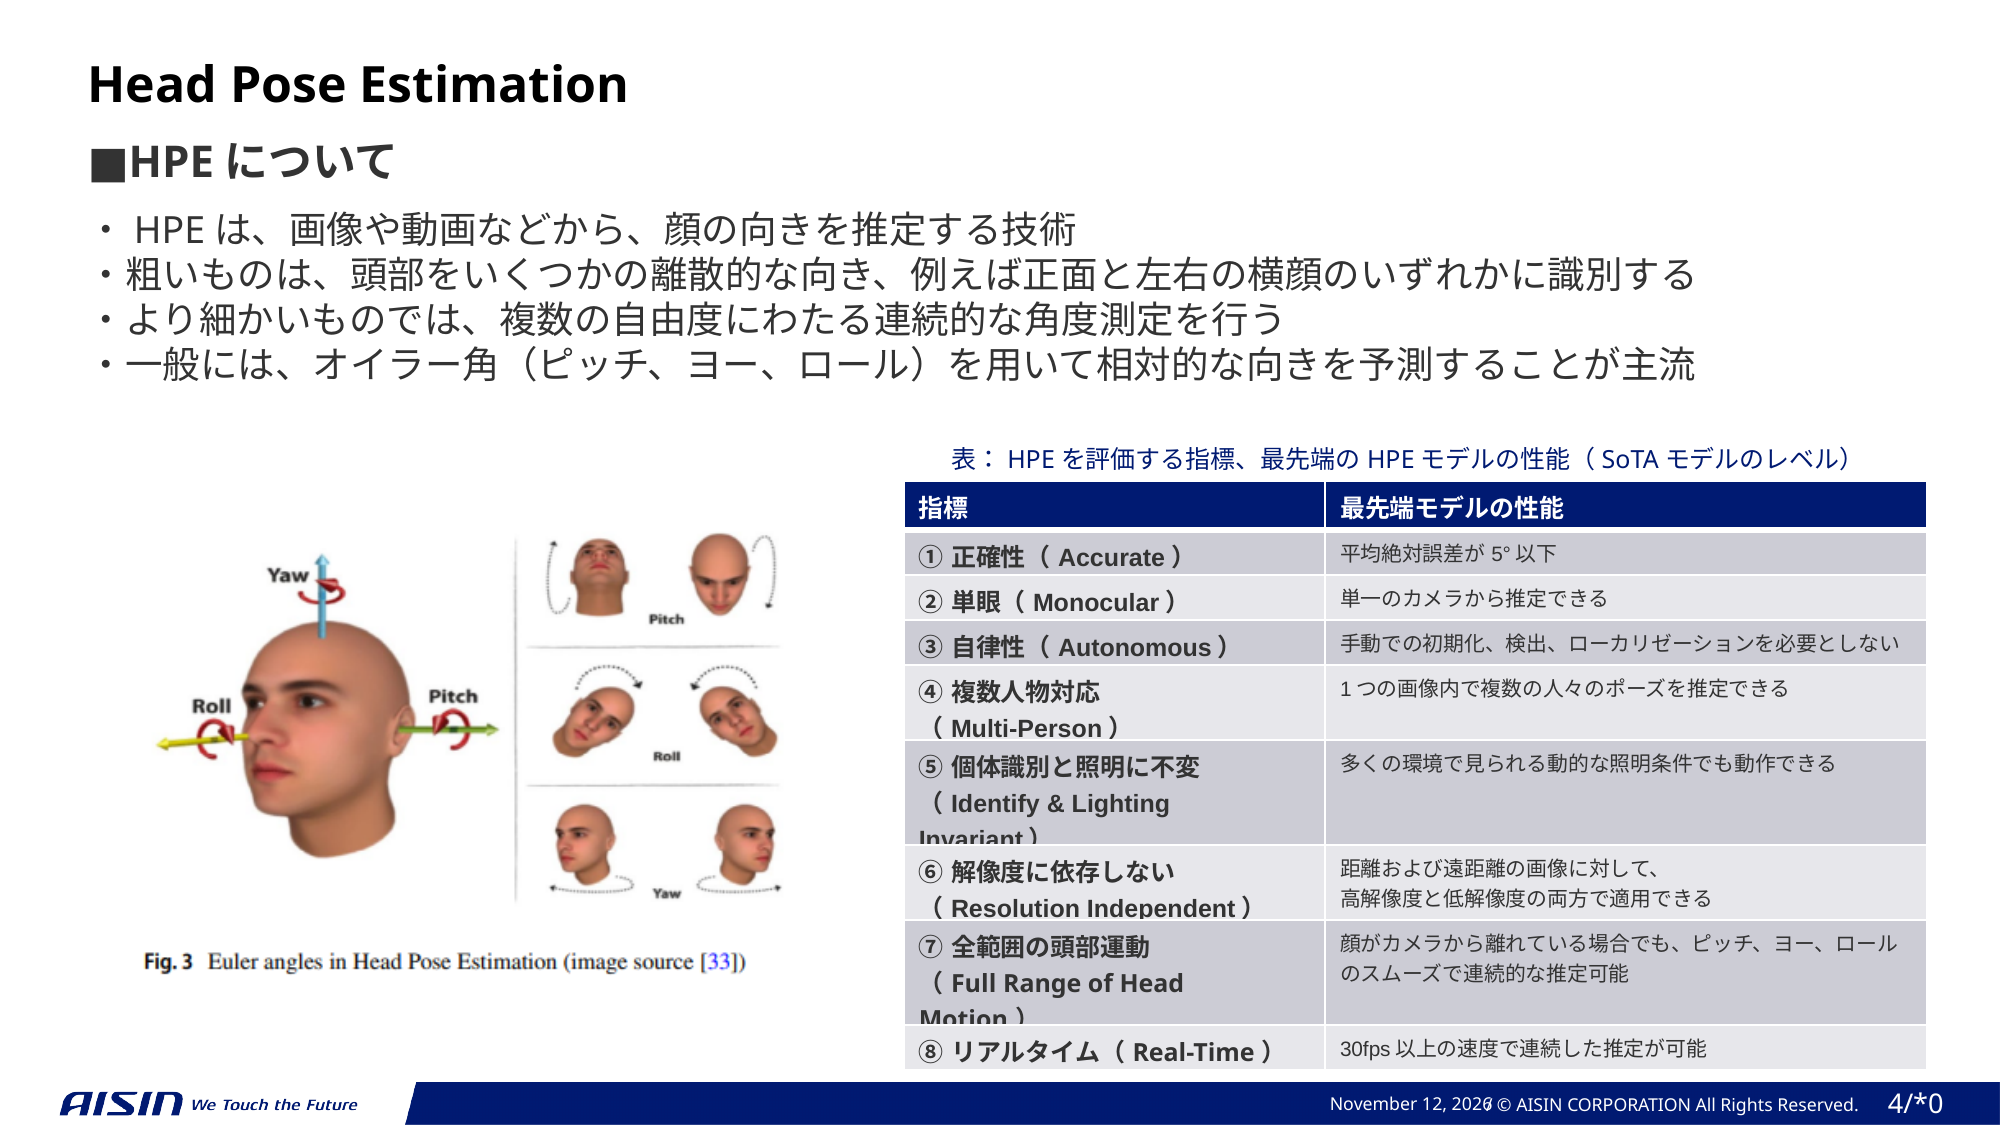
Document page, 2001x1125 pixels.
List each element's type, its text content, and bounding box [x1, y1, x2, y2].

table_cell 平均絶対誤差が5°以下 [1326, 533, 1926, 574]
table_cell 距離および遠距離の画像に対して、 高解像度と低解像度の両方で適用できる [1326, 846, 1926, 919]
table_cell ➂自律性（Autonomous） [905, 621, 1324, 664]
table_cell 手動での初期化、検出、ローカリゼーションを必要としない [1326, 621, 1926, 664]
table_cell ②単眼（Monocular） [905, 576, 1324, 619]
table_cell ①正確性（Accurate） [905, 533, 1324, 574]
table_cell 単一のカメラから推定できる [1326, 576, 1926, 619]
table_cell ⑤個体識別と照明に不変 （Identify & Lighting Invariant） [905, 741, 1324, 844]
list Head Pose Estimation [72, 44, 1934, 103]
table_cell 顔がカメラから離れている場合でも、ピッチ、ヨー、ロールのスムーズで連続的な推定可能 [1326, 921, 1926, 1024]
table_cell 多くの環境で見られる動的な照明条件でも動作できる [1326, 741, 1926, 844]
text_box 表：HPEを評価する指標、最先端のHPEモデルの性能（SoTAモデルのレベル） [913, 435, 1903, 480]
table_cell ⑧リアルタイム（Real-Time） [905, 1026, 1324, 1069]
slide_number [1142, 1093, 1508, 1116]
table_header 最先端モデルの性能 [1326, 482, 1926, 527]
table_cell ⑦全範囲の頭部運動 （Full Range of Head Motion） [905, 921, 1324, 1024]
table_cell 1つの画像内で複数の人々のポーズを推定できる [1326, 666, 1926, 739]
table_header 指標 [905, 482, 1324, 527]
table_cell ⑥解像度に依存しない （Resolution Independent） [905, 846, 1324, 919]
list ■HPEについて ・HPEは、画像や動画などから、顔の向きを推定する技術 ・粗いものは、頭部をいくつかの離散的な向き、例えば正面と左右の横顔のいずれかに識別する ・より細かいものでは、複数の自由度にわたる連続的な角度測定を行う ・一般には、オイラー角（ピッチ、ヨー、ロール）を用いて相対的な向きを予測することが主流 [72, 125, 1934, 1051]
picture [117, 506, 810, 989]
table_cell ④複数人物対応 （Multi-Person） [905, 666, 1324, 739]
table_cell 30fps以上の速度で連続した推定が可能 [1326, 1026, 1926, 1069]
picture [0, 1082, 2000, 1125]
